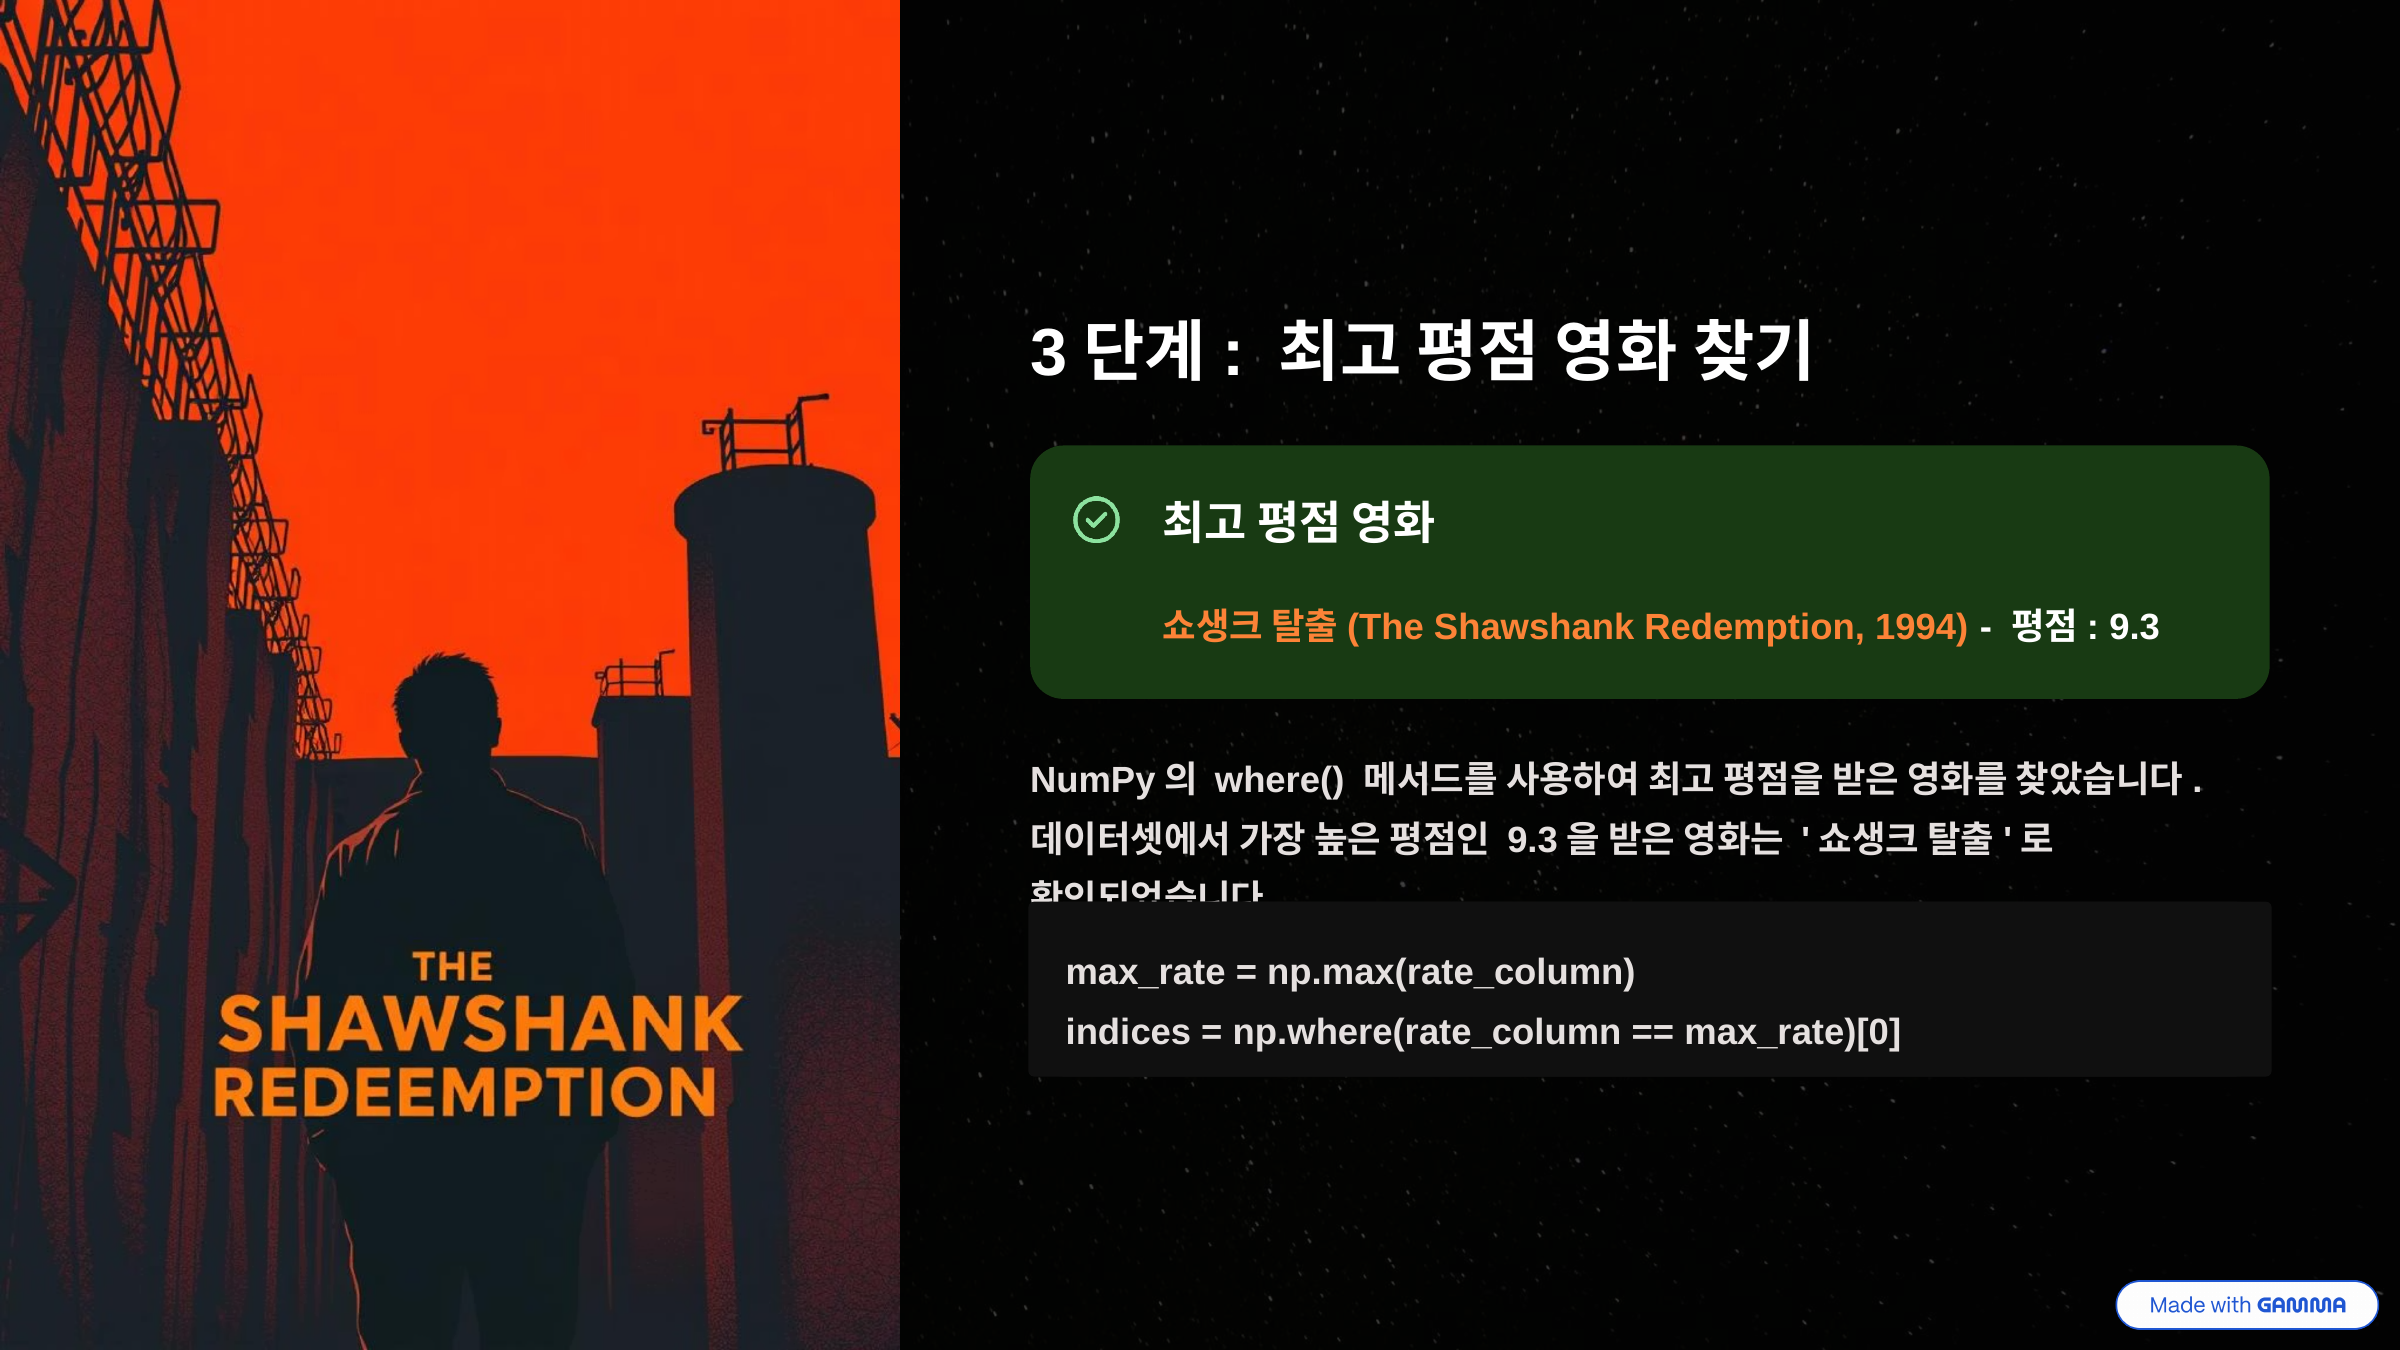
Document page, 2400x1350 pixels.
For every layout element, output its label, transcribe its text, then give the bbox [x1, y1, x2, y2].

picture [0, 0, 2400, 1350]
text_box 쇼생크 탈출(The Shawshank Redemption, 1994) - 평점: 9.3 [1162, 587, 2233, 647]
text_box max_rate = np.max(rate_column) indices = np.where(rate_column == max_rate)[0] [1065, 933, 2235, 1053]
text_box [1028, 901, 2272, 1077]
text_box [1030, 445, 2270, 699]
text_box 최고 평점 영화 [1162, 491, 1628, 550]
text_box 3단계: 최고 평점 영화 찾기 [1030, 273, 2055, 390]
text_box NumPy의 where() 메서드를 사용하여 최고 평점을 받은 영화를 찾았습니다. 데이터셋에서 가장 높은 평점인 9.3을 받은 영화는 '쇼생크 탈출'로 확인되었습니다. [1030, 740, 2270, 902]
